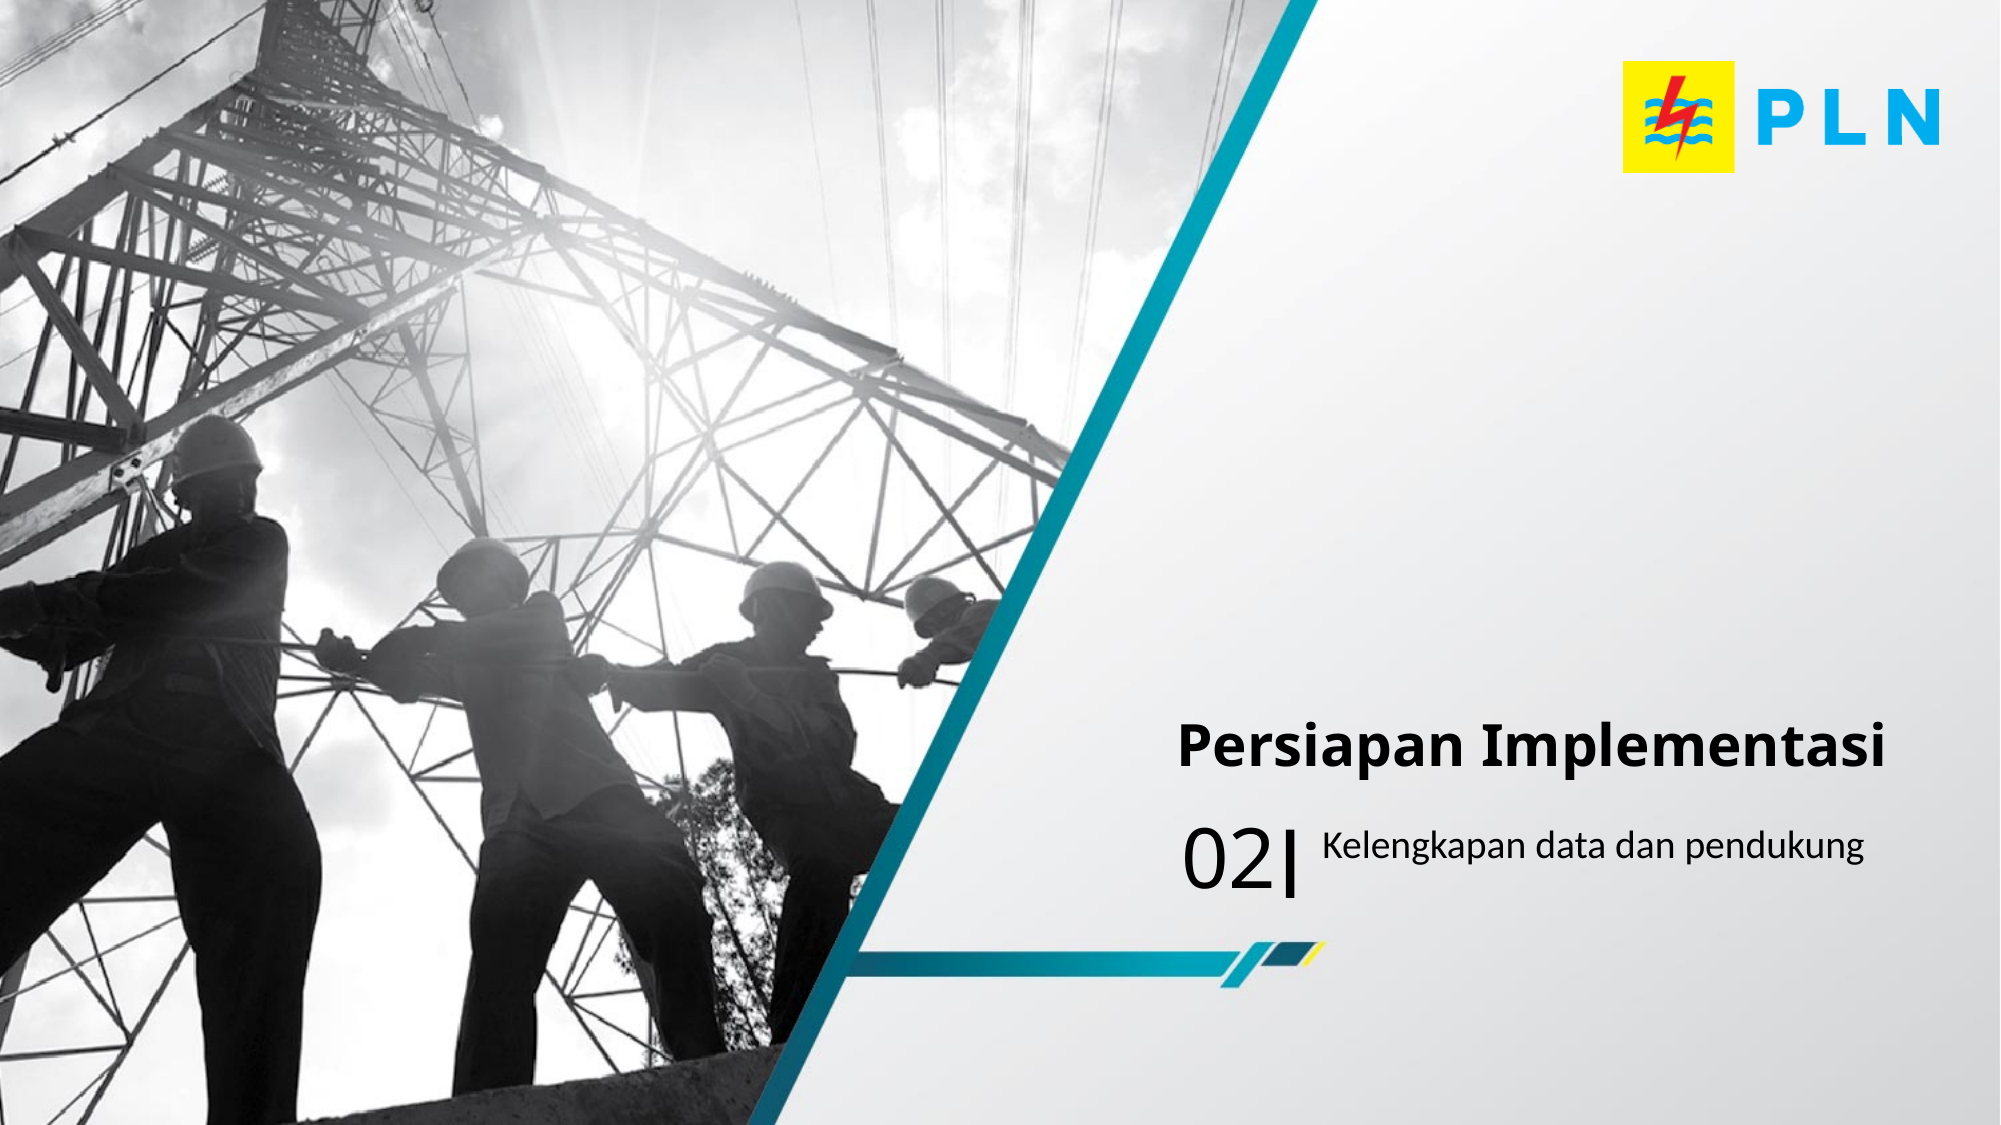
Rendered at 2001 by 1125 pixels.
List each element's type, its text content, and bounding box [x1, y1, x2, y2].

list Kelengkapan data dan pendukung [1307, 817, 1981, 919]
list 02 [1158, 809, 1299, 929]
picture [0, 0, 2001, 1125]
title Persiapan Implementasi [1161, 708, 1981, 811]
